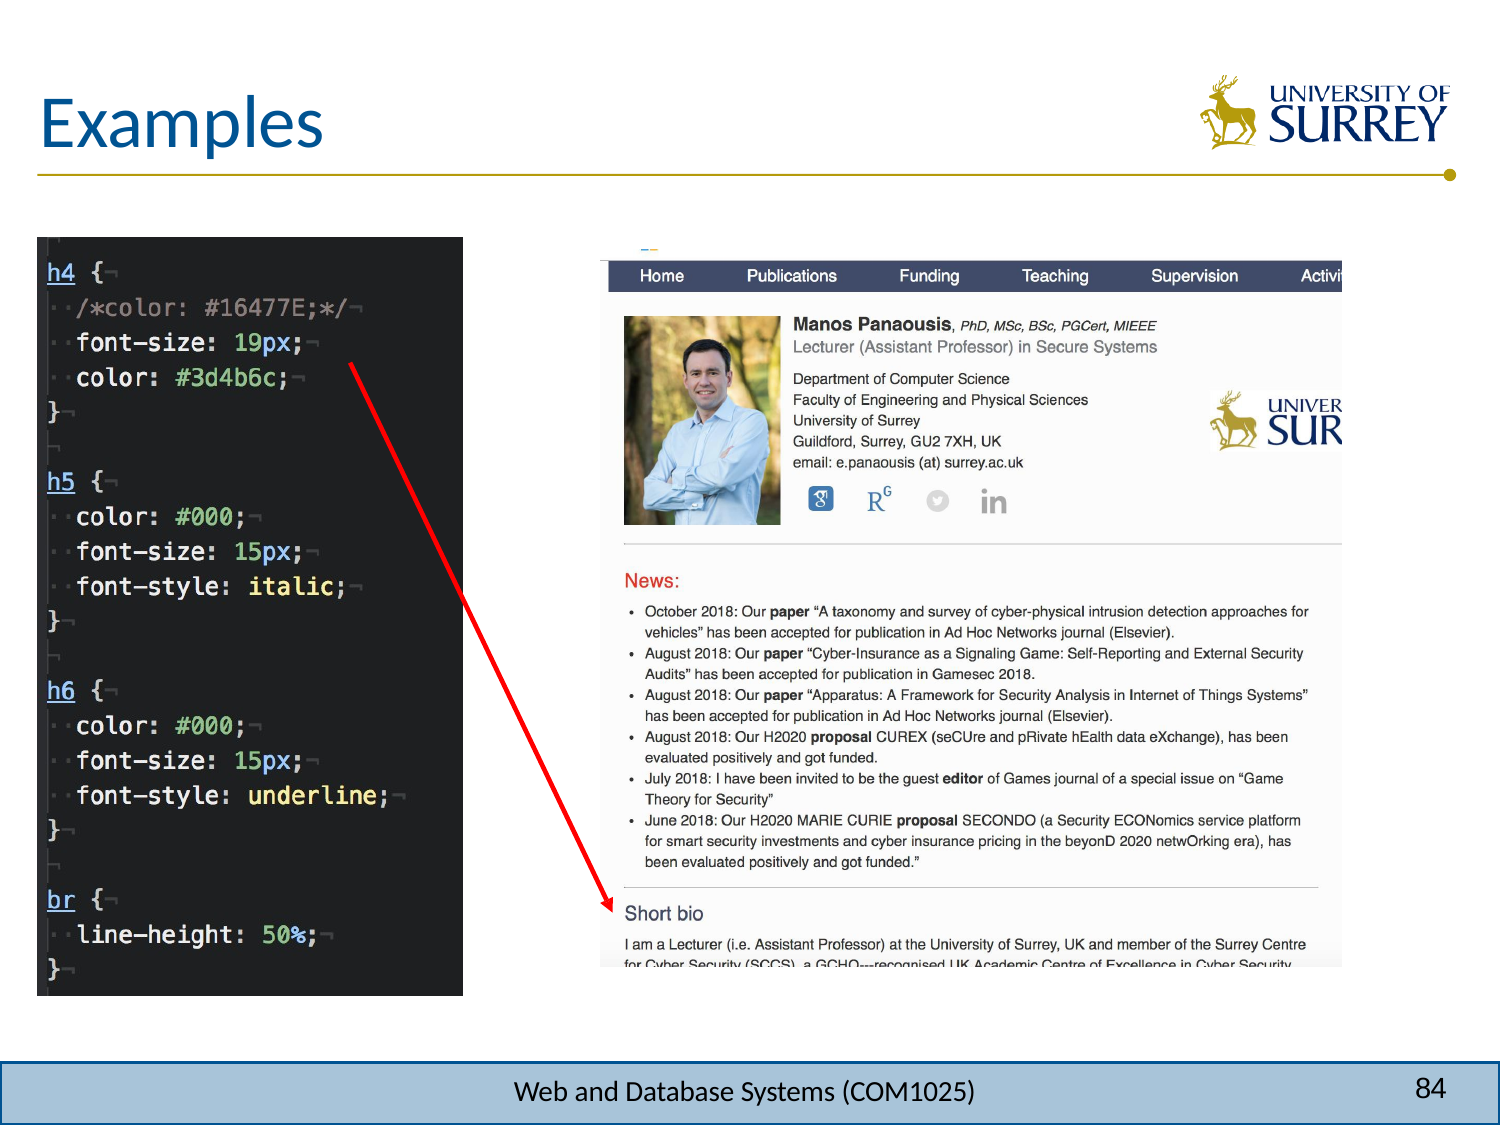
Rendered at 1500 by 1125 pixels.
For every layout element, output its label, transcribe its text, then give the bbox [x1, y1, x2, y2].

footer Web and Database Systems (COM1025) [511, 1077, 985, 1125]
picture [1200, 75, 1450, 150]
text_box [37, 237, 1342, 997]
text_box [1184, 168, 1457, 182]
title Examples [37, 70, 1184, 236]
slide_number 84 [1408, 1069, 1456, 1125]
